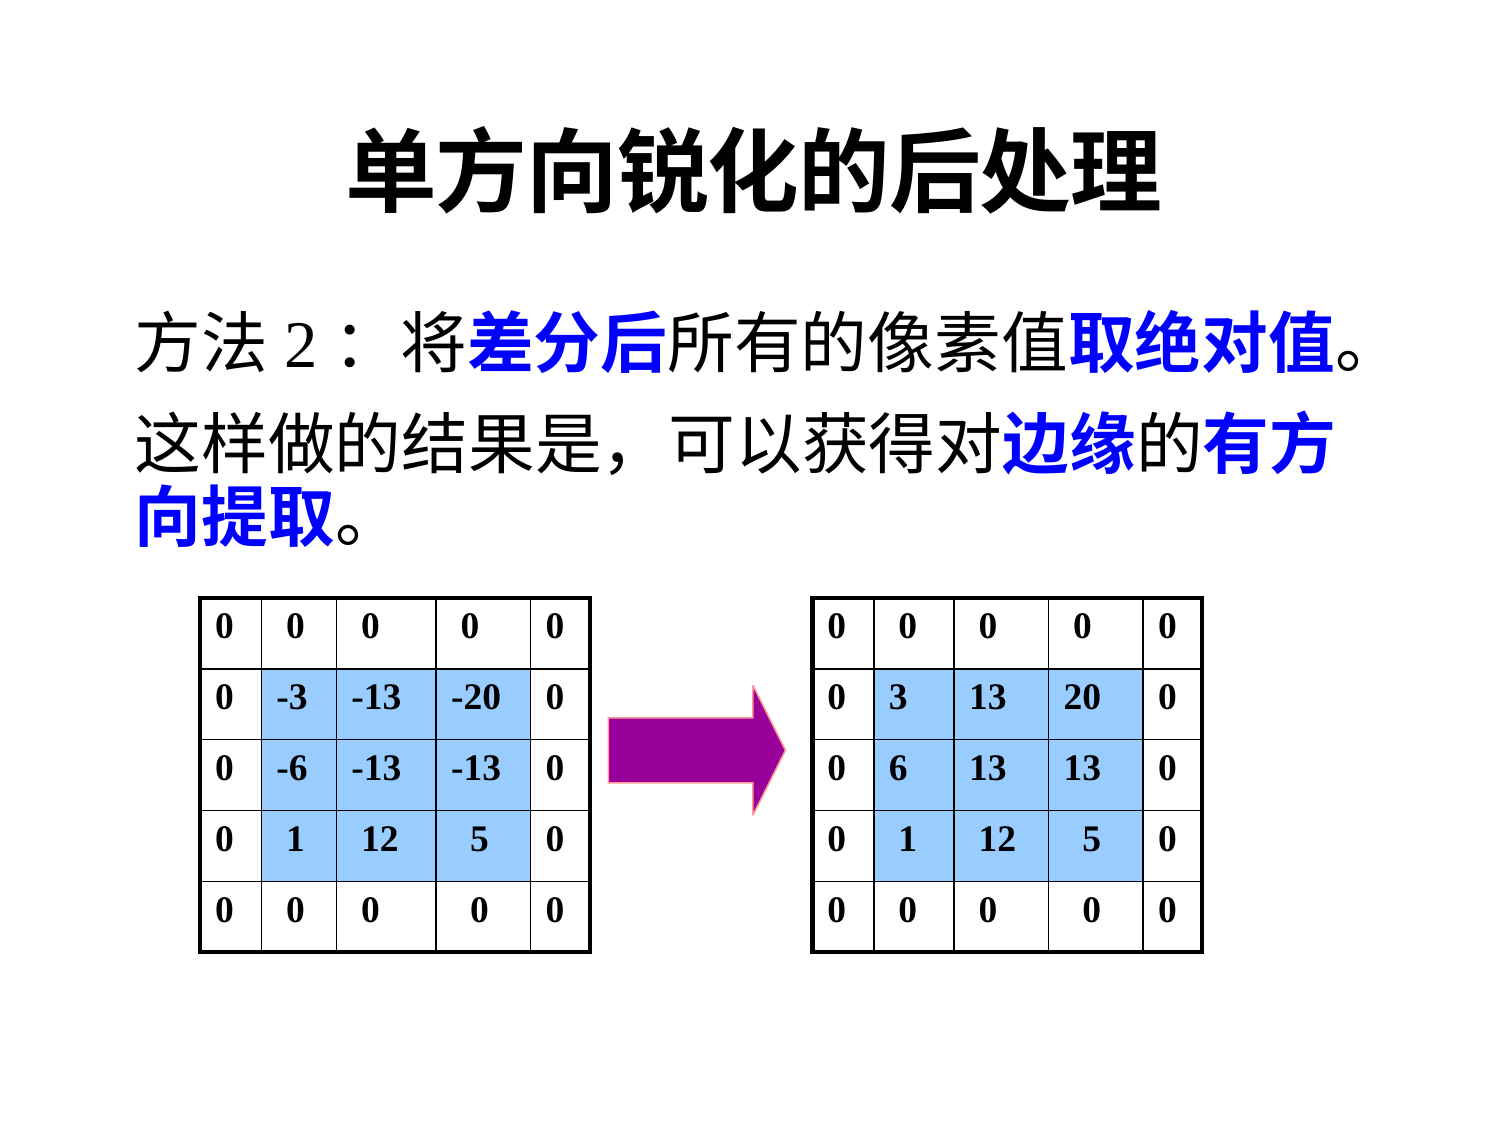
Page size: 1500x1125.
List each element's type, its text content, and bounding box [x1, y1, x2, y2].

table_cell 0 [202, 811, 261, 881]
table_cell -13 [337, 670, 435, 739]
table_cell 1 [875, 811, 953, 881]
table_cell 0 [531, 882, 588, 950]
table_header 0 [531, 600, 588, 668]
table_cell 12 [337, 811, 435, 881]
table_cell 13 [955, 670, 1048, 739]
table_cell 13 [1049, 740, 1142, 810]
table_cell 5 [437, 811, 530, 881]
table_header 0 [1049, 600, 1142, 668]
table_cell 0 [815, 882, 873, 950]
table_cell 0 [815, 811, 873, 881]
table_cell 12 [955, 811, 1048, 881]
table_header 0 [262, 600, 336, 668]
title 单方向锐化的后处理 [134, 47, 1373, 232]
table_cell 13 [955, 740, 1048, 810]
table_header 0 [437, 600, 530, 668]
table_cell 0 [815, 670, 873, 739]
table_cell 0 [531, 811, 588, 881]
table_cell 1 [262, 811, 336, 881]
table_cell -13 [437, 740, 530, 810]
table_cell 20 [1049, 670, 1142, 739]
table_cell 5 [1049, 811, 1142, 881]
table_cell 0 [262, 882, 336, 950]
table_header 0 [202, 600, 261, 668]
table_cell 0 [337, 882, 435, 950]
table_cell -3 [262, 670, 336, 739]
table_cell 0 [1144, 811, 1200, 881]
table_header 0 [1144, 600, 1200, 668]
table_cell 3 [875, 670, 953, 739]
table_cell 0 [202, 740, 261, 810]
table_cell 0 [531, 740, 588, 810]
table_header 0 [815, 600, 873, 668]
table_cell 0 [955, 882, 1048, 950]
table_cell 0 [202, 882, 261, 950]
table_cell 0 [1144, 740, 1200, 810]
table_cell -20 [437, 670, 530, 739]
list 方法2：将差分后所有的像素值取绝对值。 这样做的结果是，可以获得对边缘的有方向提取。 [134, 302, 1373, 963]
table_cell 0 [815, 740, 873, 810]
table_cell 0 [531, 670, 588, 739]
table_header 0 [955, 600, 1048, 668]
table_cell 0 [1144, 670, 1200, 739]
table_header 0 [337, 600, 435, 668]
table_cell 0 [875, 882, 953, 950]
table_cell -13 [337, 740, 435, 810]
table_header 0 [875, 600, 953, 668]
text_box [608, 685, 786, 816]
table_cell 0 [202, 670, 261, 739]
table_cell 0 [437, 882, 530, 950]
table_cell 0 [1144, 882, 1200, 950]
table_cell 0 [1049, 882, 1142, 950]
table_cell 6 [875, 740, 953, 810]
table_cell -6 [262, 740, 336, 810]
